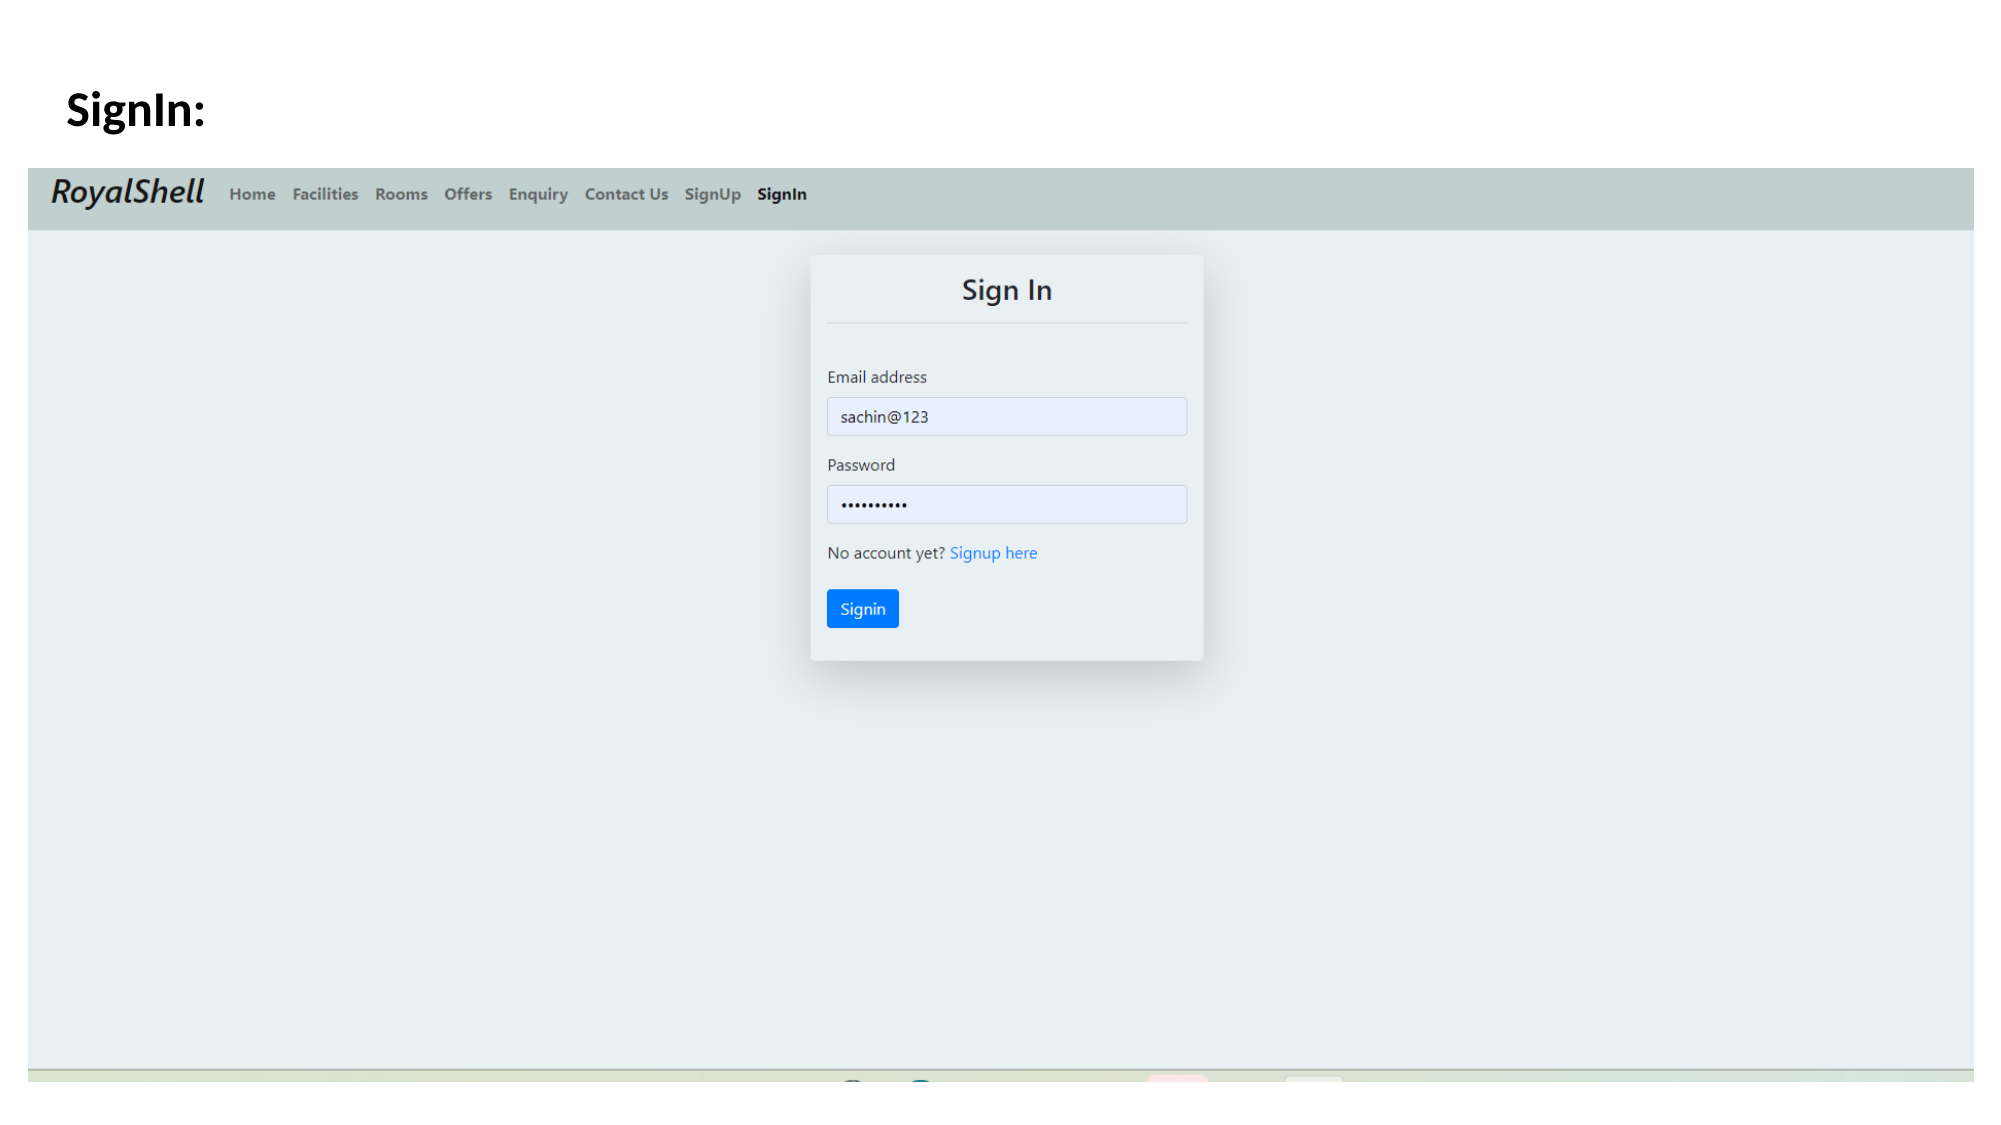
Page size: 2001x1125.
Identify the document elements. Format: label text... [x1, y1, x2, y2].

text_box SignIn: [51, 68, 222, 144]
picture [28, 168, 1974, 1082]
